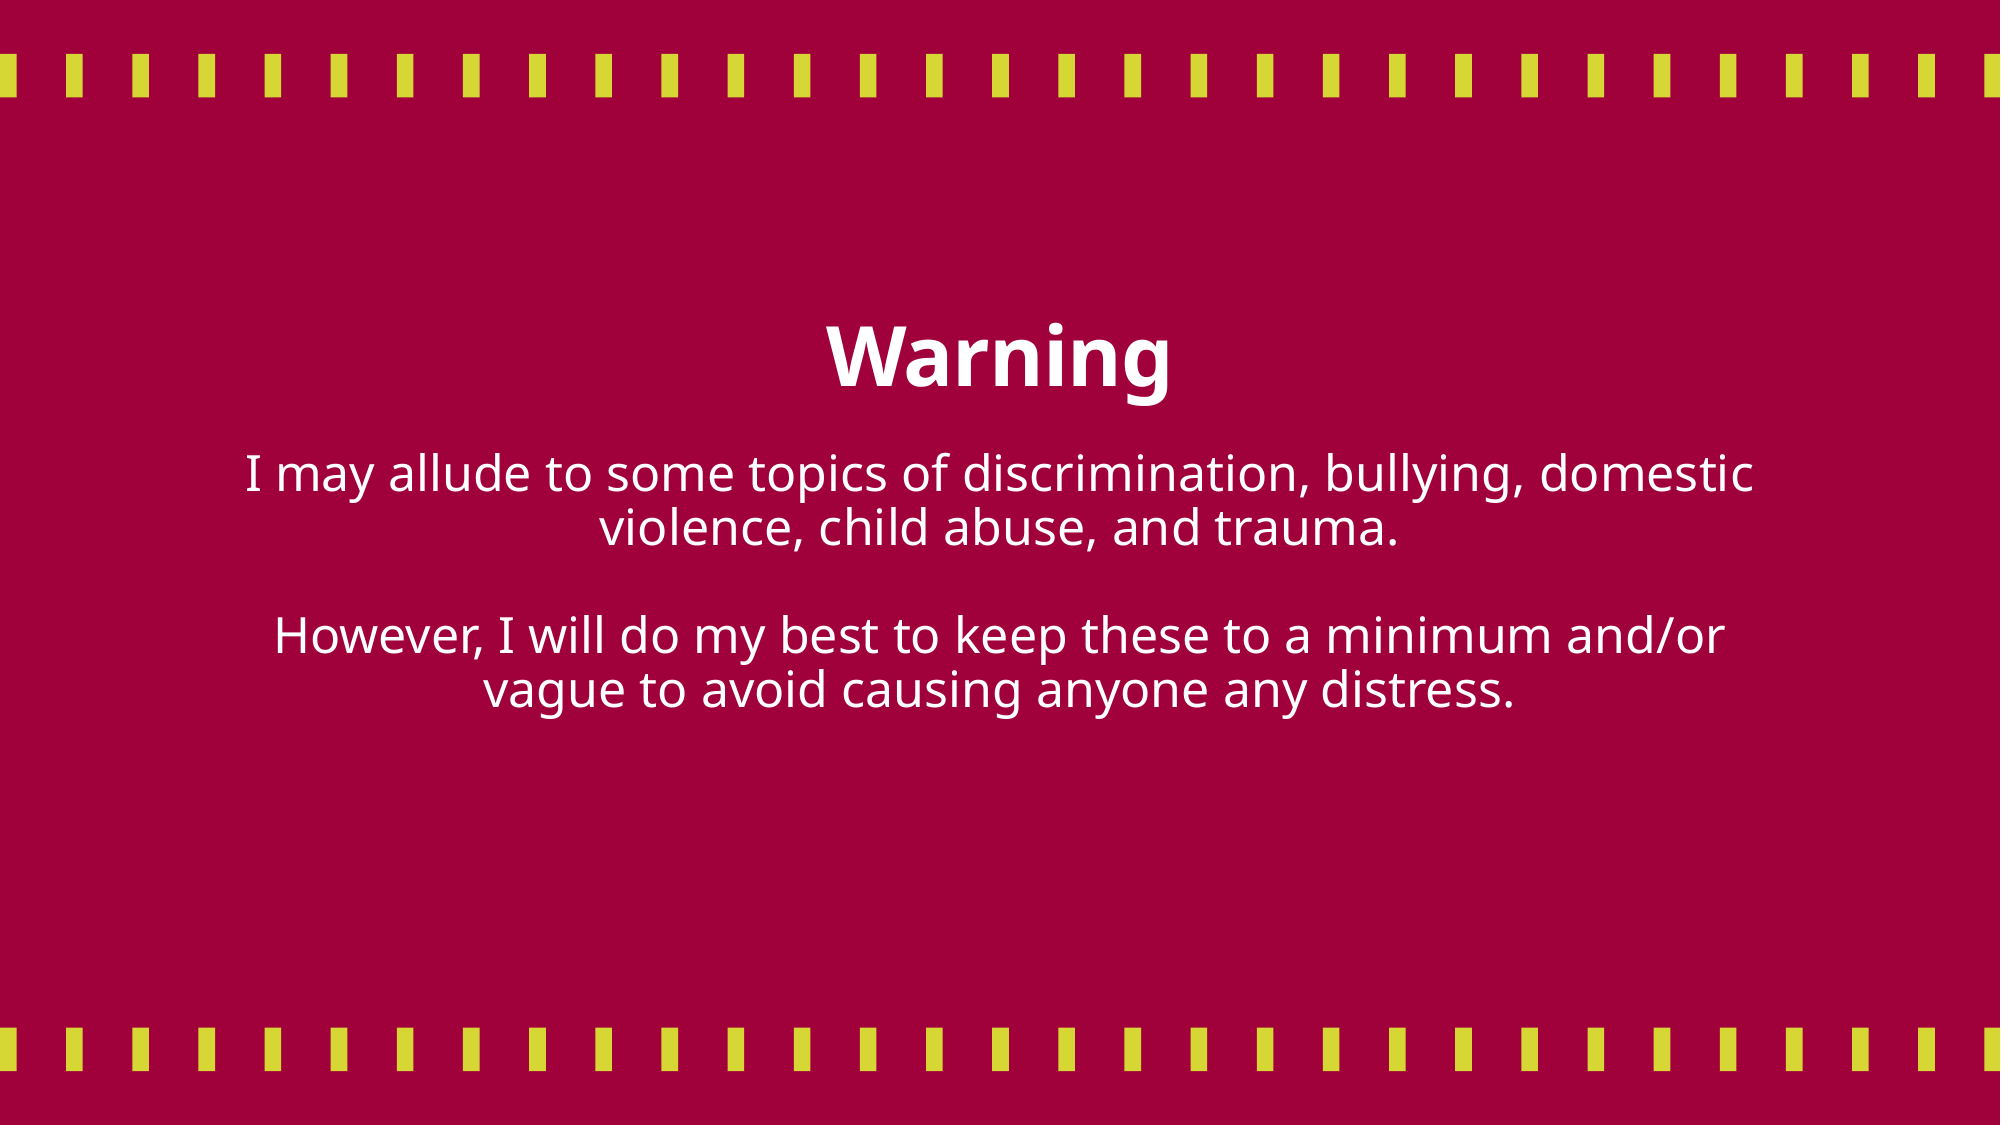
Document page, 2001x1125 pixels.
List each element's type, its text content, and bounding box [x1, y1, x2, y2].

title Warning [0, 302, 2000, 404]
list I may allude to some topics of discrimination, bullying, domestic violence, child abuse, and trauma. However, I will do my best to keep these to a minimum and/or vague to avoid causing anyone any distress. [225, 448, 1775, 741]
